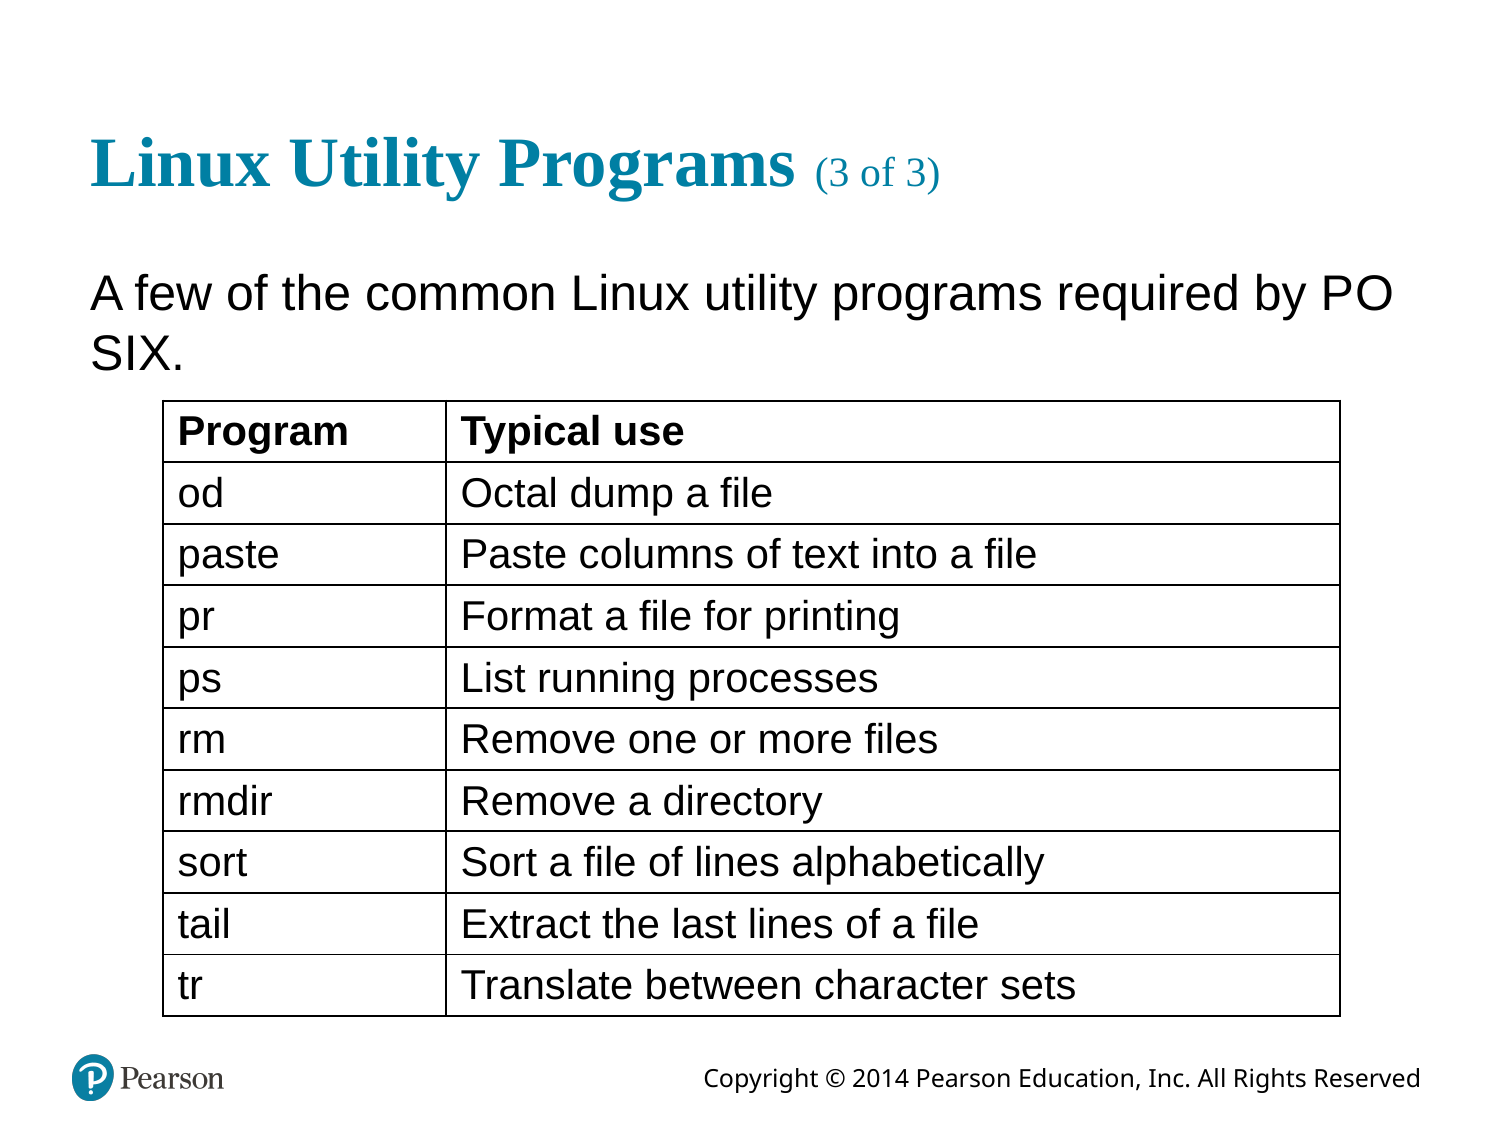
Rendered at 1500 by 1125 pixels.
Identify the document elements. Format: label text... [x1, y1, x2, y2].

table_cell Remove one or more files [447, 709, 1339, 769]
table_cell pr [164, 586, 445, 646]
list A few of the common Linux utility programs required by P O S I X. [75, 245, 1425, 375]
table_cell rm [164, 709, 445, 769]
picture [80, 1063, 106, 1088]
table_cell od [164, 463, 445, 523]
table_cell Sort a file of lines alphabetically [447, 832, 1339, 892]
table_cell Format a file for printing [447, 586, 1339, 646]
table_cell Remove a directory [447, 771, 1339, 830]
table_cell tail [164, 894, 445, 954]
table_cell List running processes [447, 648, 1339, 707]
title Linux Utility Programs (3 of 3) [75, 35, 1425, 216]
table_cell ps [164, 648, 445, 707]
table_cell rmdir [164, 771, 445, 830]
table_cell paste [164, 525, 445, 584]
table_cell sort [164, 832, 445, 892]
table_cell Translate between character sets [447, 955, 1339, 1015]
table_header Typical use [447, 402, 1339, 461]
table_cell tr [164, 955, 445, 1015]
table_cell Extract the last lines of a file [447, 894, 1339, 954]
picture [98, 1054, 224, 1101]
table_header Program [164, 402, 445, 461]
picture [72, 1054, 88, 1070]
table_cell Paste columns of text into a file [447, 525, 1339, 584]
table_cell Octal dump a file [447, 463, 1339, 523]
picture [72, 1087, 83, 1101]
